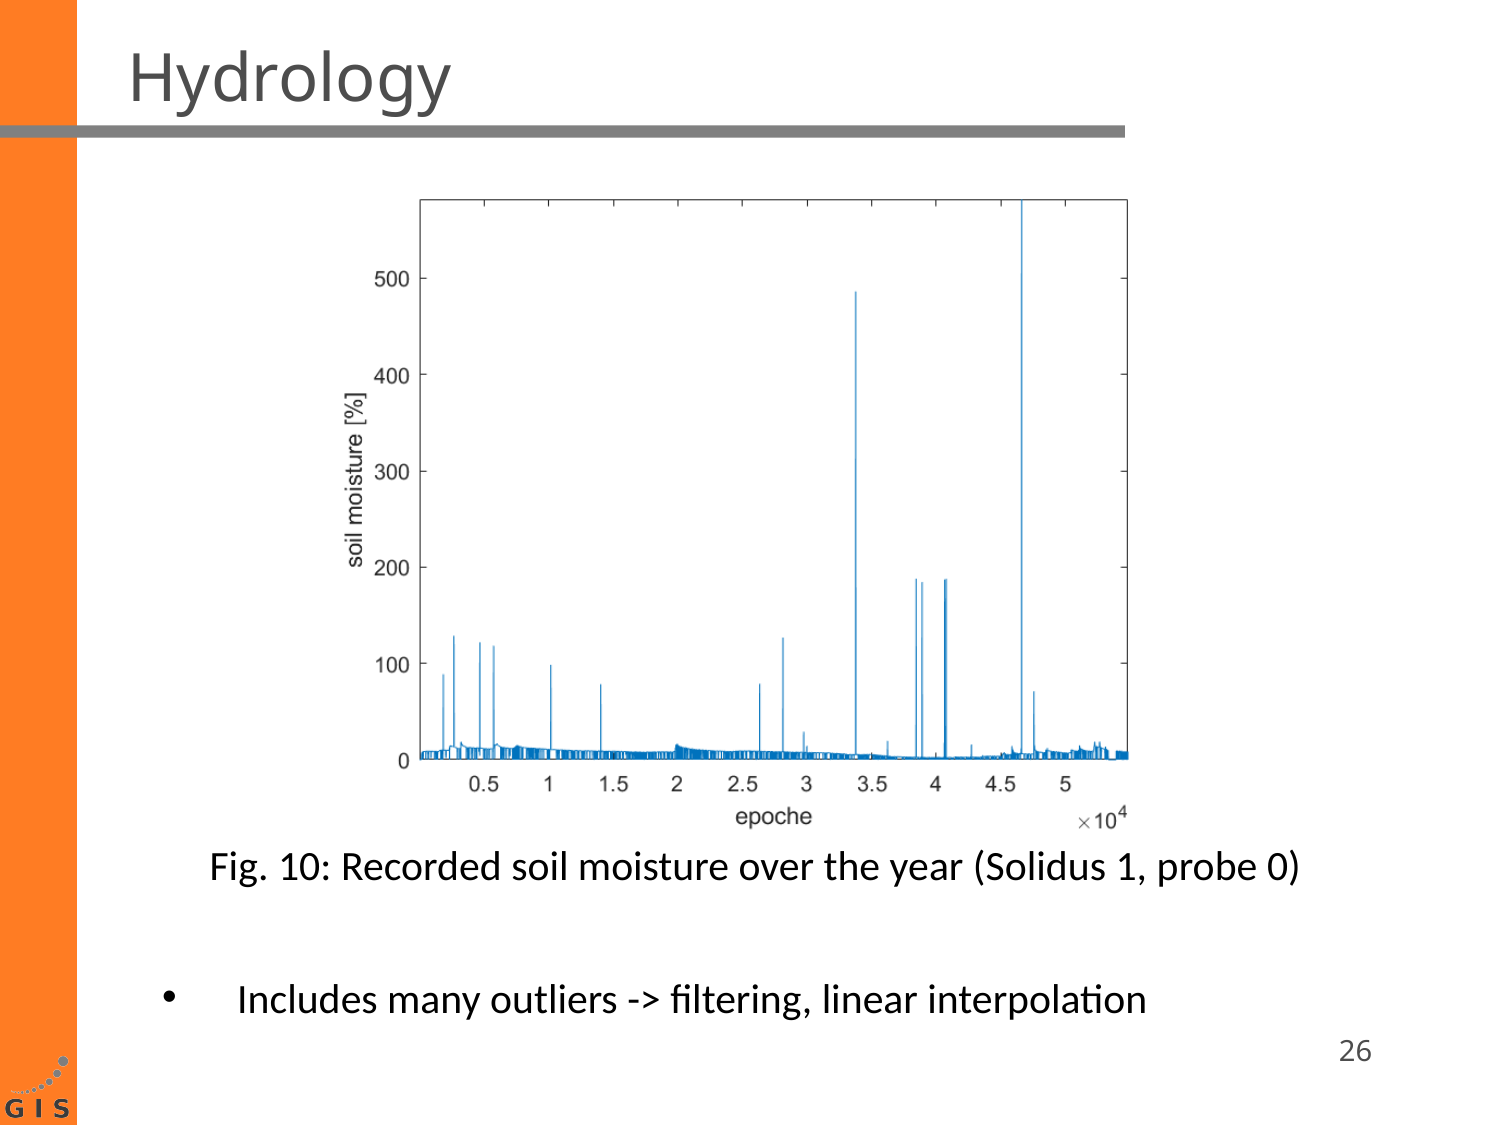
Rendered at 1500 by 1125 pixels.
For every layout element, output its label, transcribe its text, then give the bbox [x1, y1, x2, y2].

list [300, 148, 1215, 835]
picture [5, 1056, 69, 1118]
text_box Fig. 10: Recorded soil moisture over the year (Solidus 1, probe 0) [194, 831, 1353, 896]
title Hydrology [112, 37, 1388, 113]
slide_number 26 [1074, 1024, 1388, 1101]
text_box Includes many outliers -> filtering, linear interpolation [147, 964, 1223, 1029]
